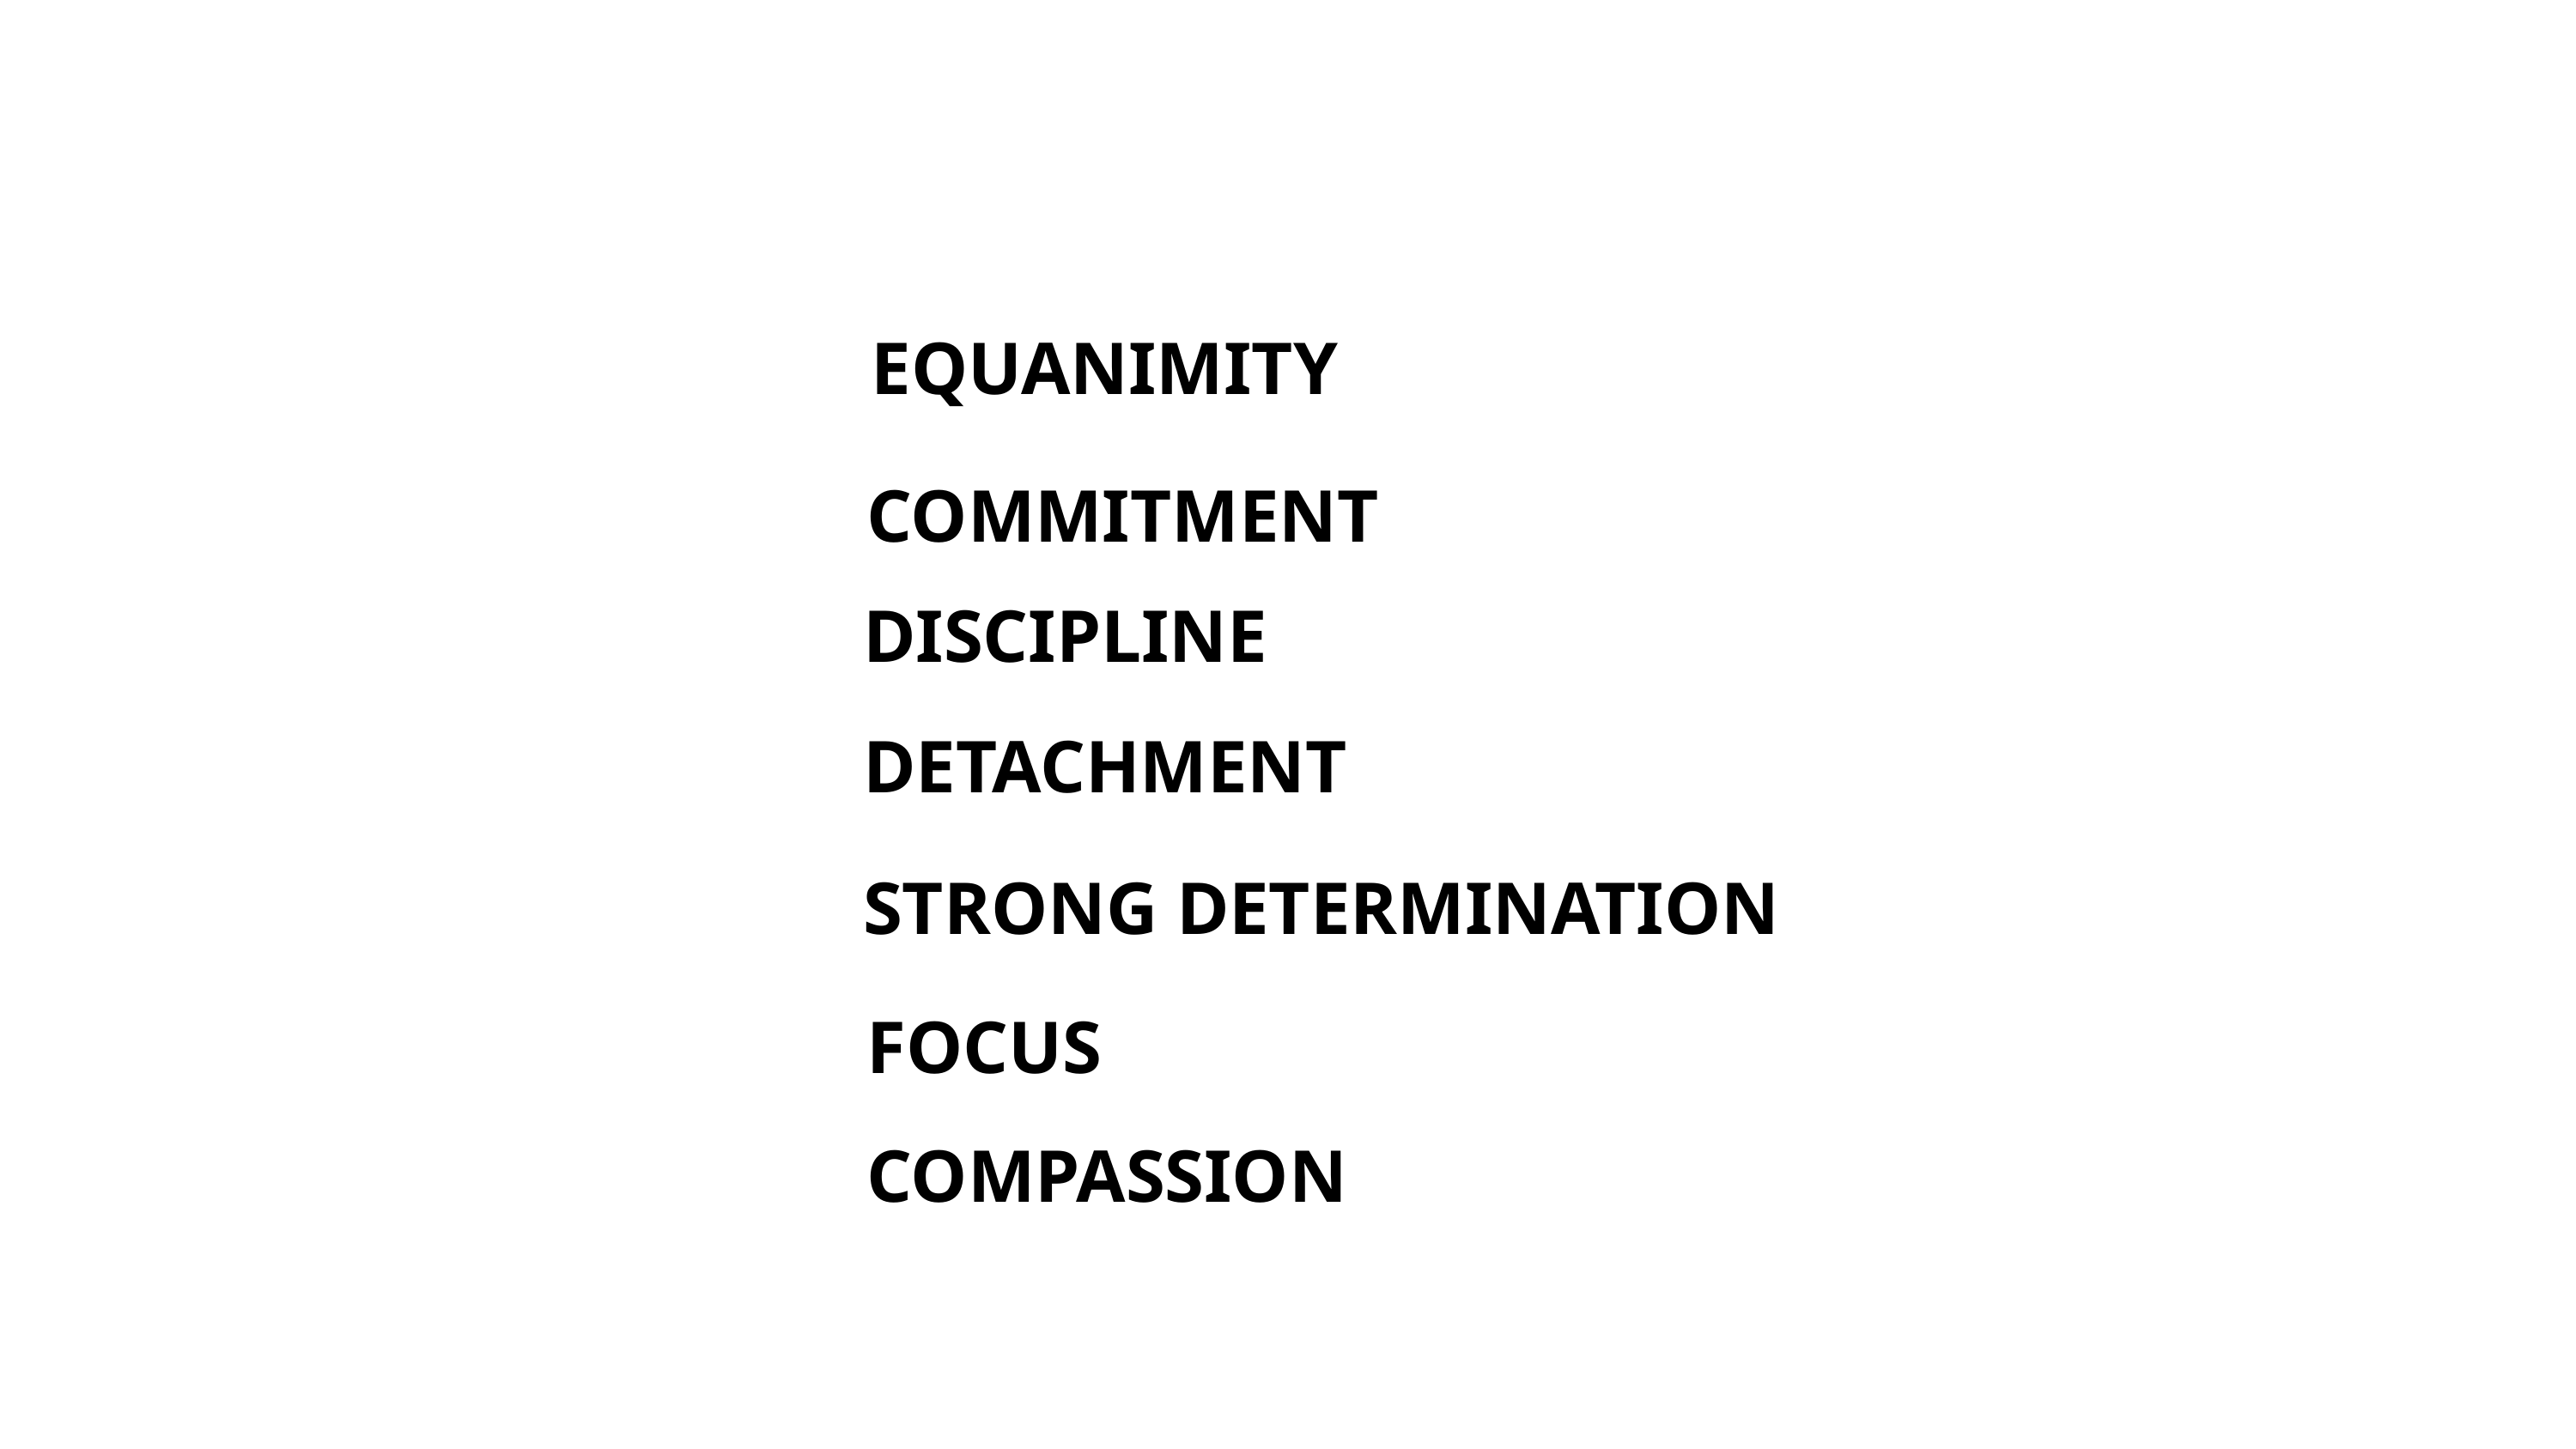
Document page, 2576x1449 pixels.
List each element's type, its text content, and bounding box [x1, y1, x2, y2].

text_box DETACHMENT [850, 714, 1528, 814]
text_box EQUANIMITY [858, 316, 1535, 415]
text_box COMMITMENT [854, 464, 1531, 563]
text_box FOCUS [854, 995, 1531, 1094]
text_box STRONG DETERMINATION [850, 856, 1935, 955]
text_box DISCIPLINE [850, 585, 1528, 683]
text_box COMPASSION [854, 1124, 1531, 1223]
